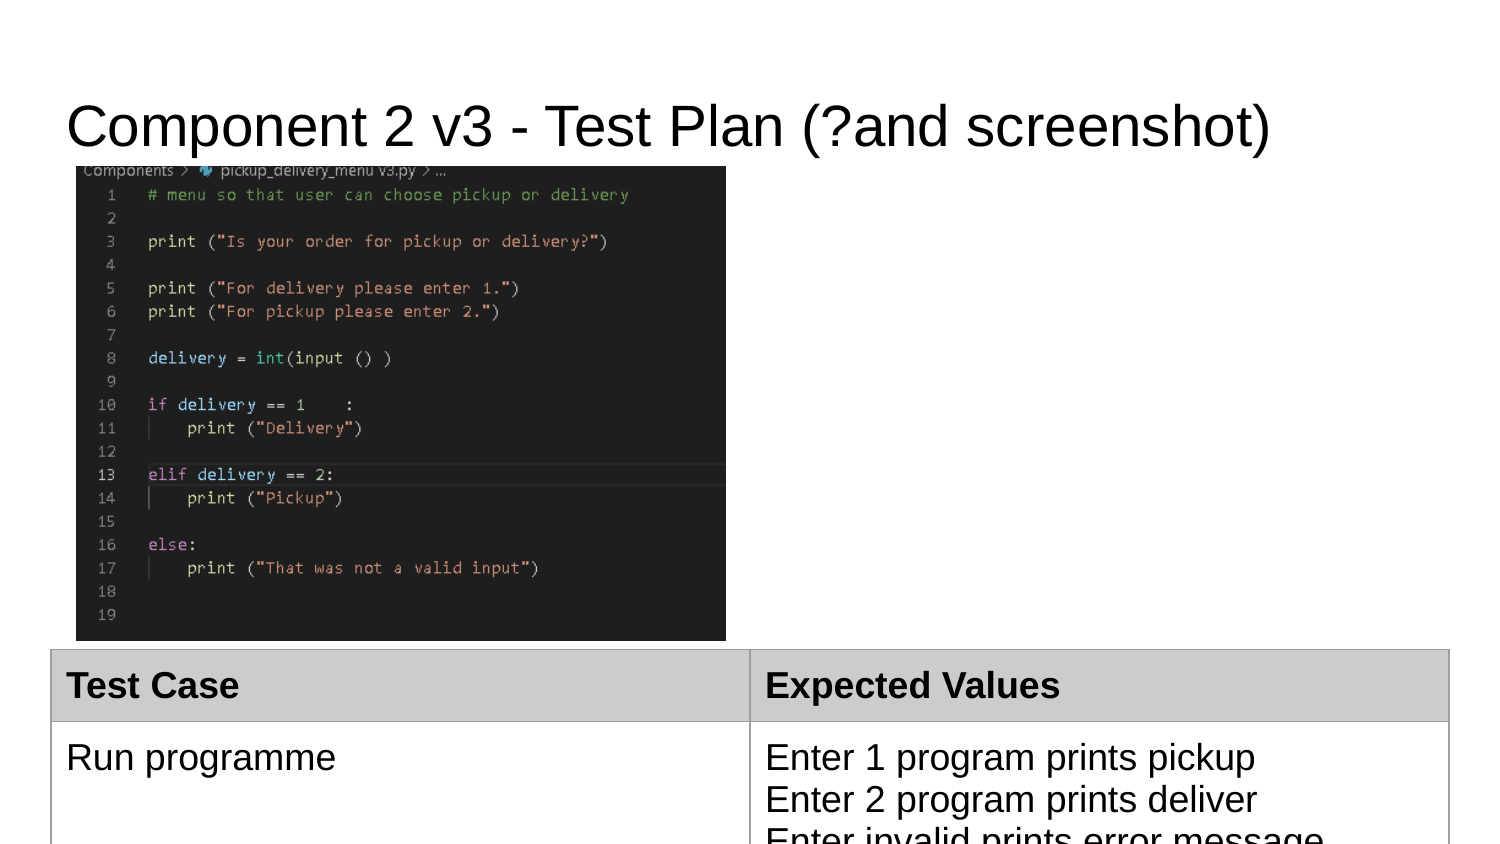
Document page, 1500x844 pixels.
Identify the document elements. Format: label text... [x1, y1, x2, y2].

table_cell Enter 1 program prints pickup Enter 2 program prints deliver Enter invalid prints error message. Prints value error [751, 722, 1448, 844]
table_header Test Case [52, 650, 749, 721]
table_header Expected Values [751, 650, 1448, 721]
title Component 2 v3 - Test Plan (?and screenshot) [51, 72, 1449, 167]
table_cell Run programme [52, 722, 749, 844]
picture [76, 166, 726, 641]
